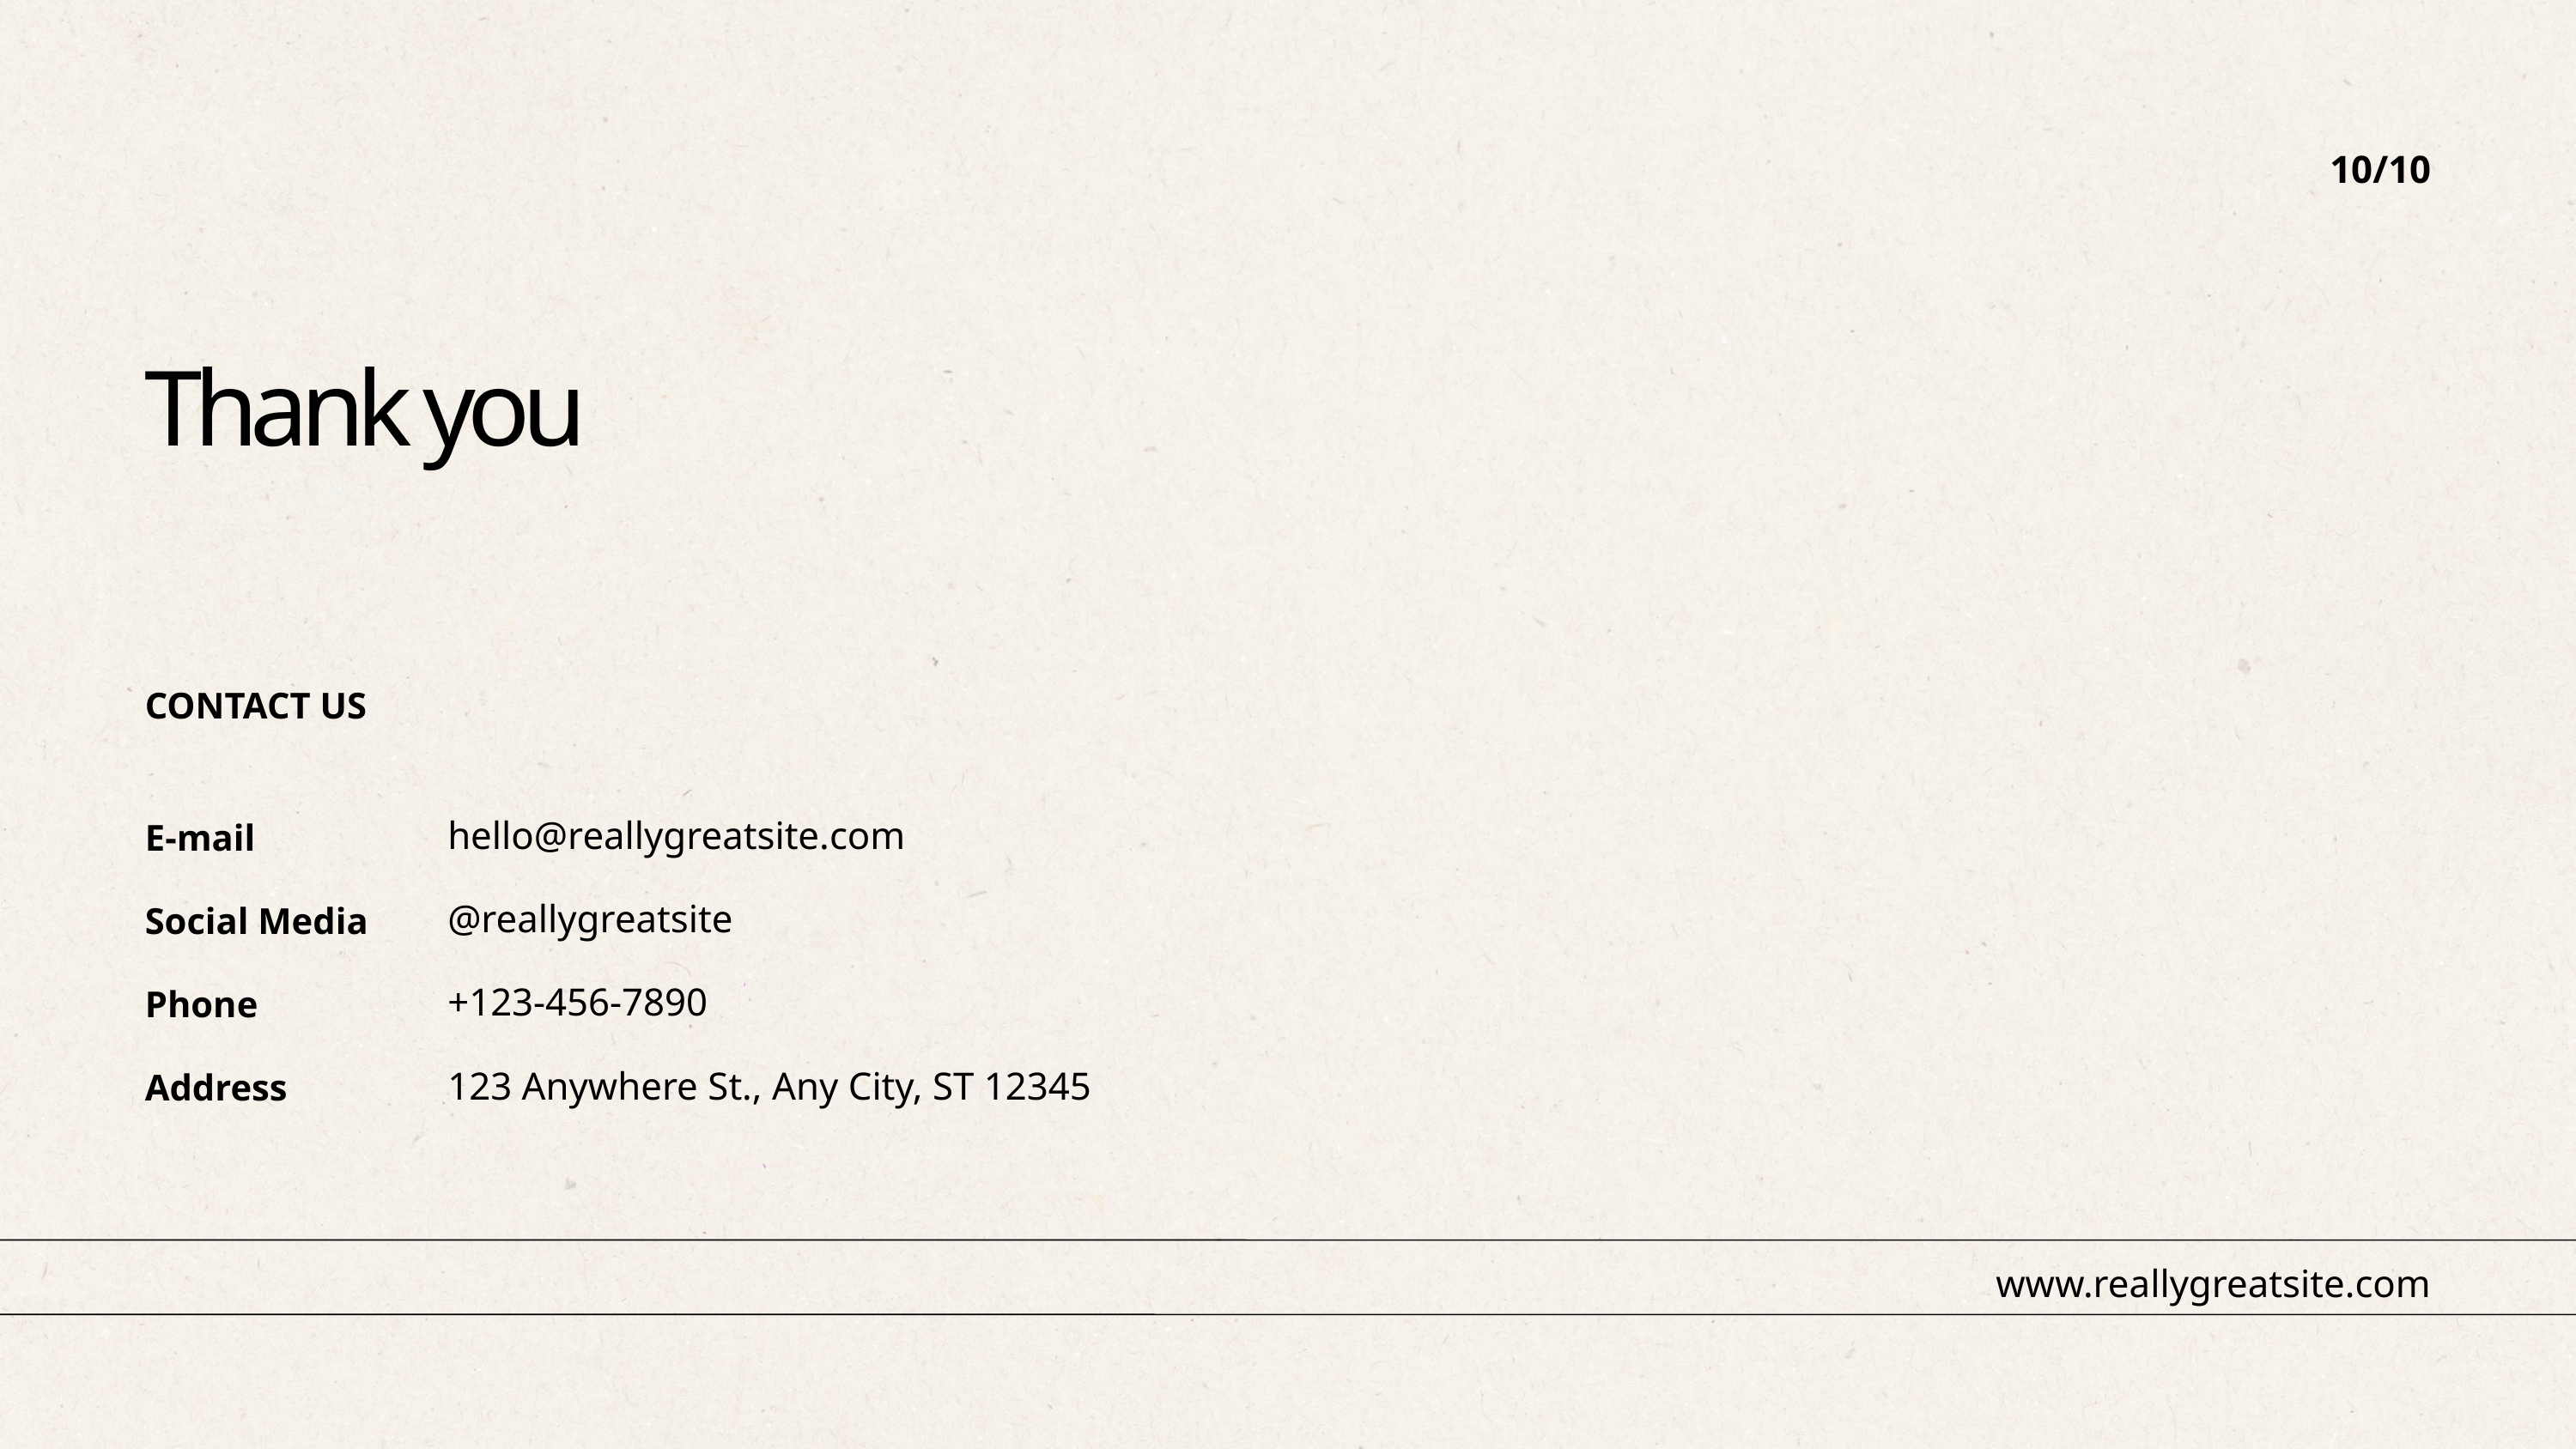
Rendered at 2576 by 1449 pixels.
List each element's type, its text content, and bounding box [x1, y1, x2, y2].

text_box www.reallygreatsite.com [1620, 1252, 2432, 1305]
text_box 123 Anywhere St., Any City, ST 12345 [447, 1054, 1203, 1107]
text_box [0, 1315, 2576, 1449]
text_box E-mail [144, 808, 448, 858]
text_box +123-456-7890 [447, 971, 1203, 1024]
text_box Address [144, 1058, 448, 1109]
text_box Social Media [144, 891, 448, 942]
text_box [0, 1240, 2576, 1314]
text_box 10/10 [1822, 137, 2432, 191]
text_box Phone [144, 974, 448, 1025]
text_box @reallygreatsite [447, 888, 1203, 941]
text_box CONTACT US [144, 676, 817, 727]
text_box [0, 0, 2576, 1240]
text_box Thank you [144, 385, 1160, 467]
text_box hello@reallygreatsite.com [447, 804, 1203, 858]
